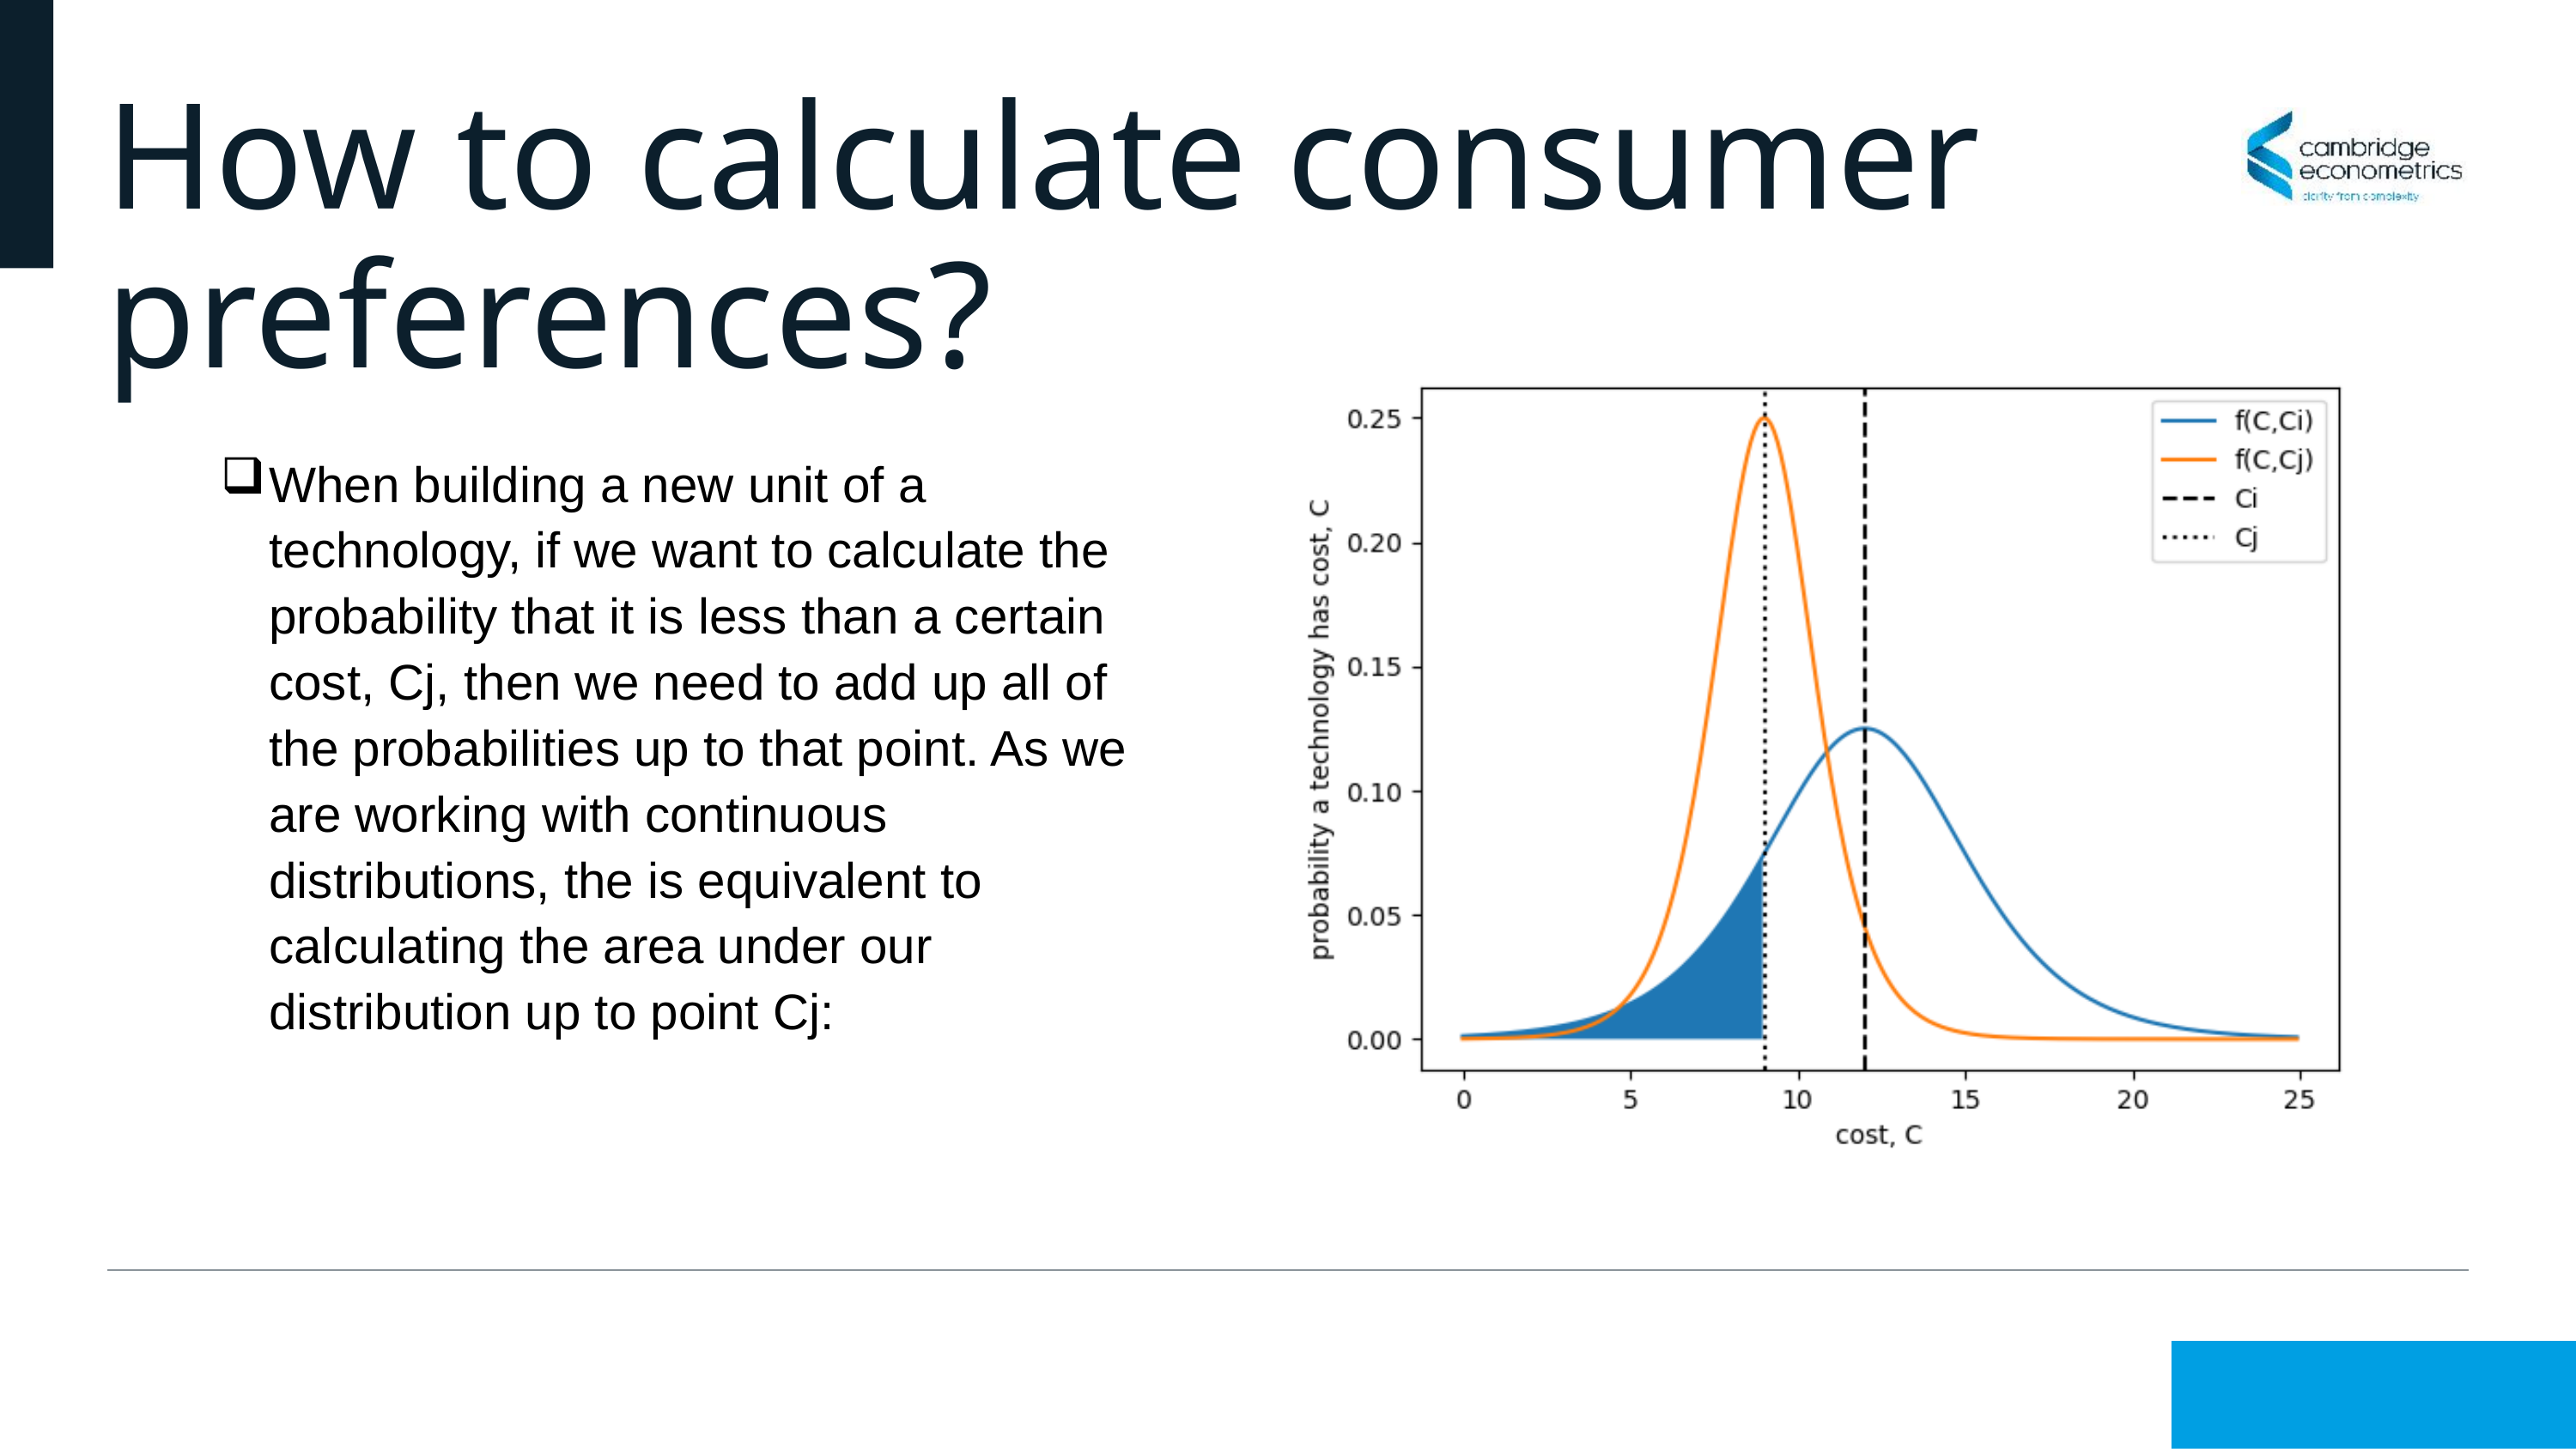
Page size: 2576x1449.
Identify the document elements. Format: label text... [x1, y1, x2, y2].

picture [2241, 107, 2469, 206]
list When building a new unit of a technology, if we want to calculate the probability that it is less than a certain cost, Cj, then we need to add up all of the probabilities up to that point. As we are working with continuous distributions, the is equivalent to calculating the area under our distribution up to point Cj: [221, 446, 1168, 1206]
title How to calculate consumer preferences? [106, 82, 2135, 269]
picture [1273, 281, 2458, 1168]
